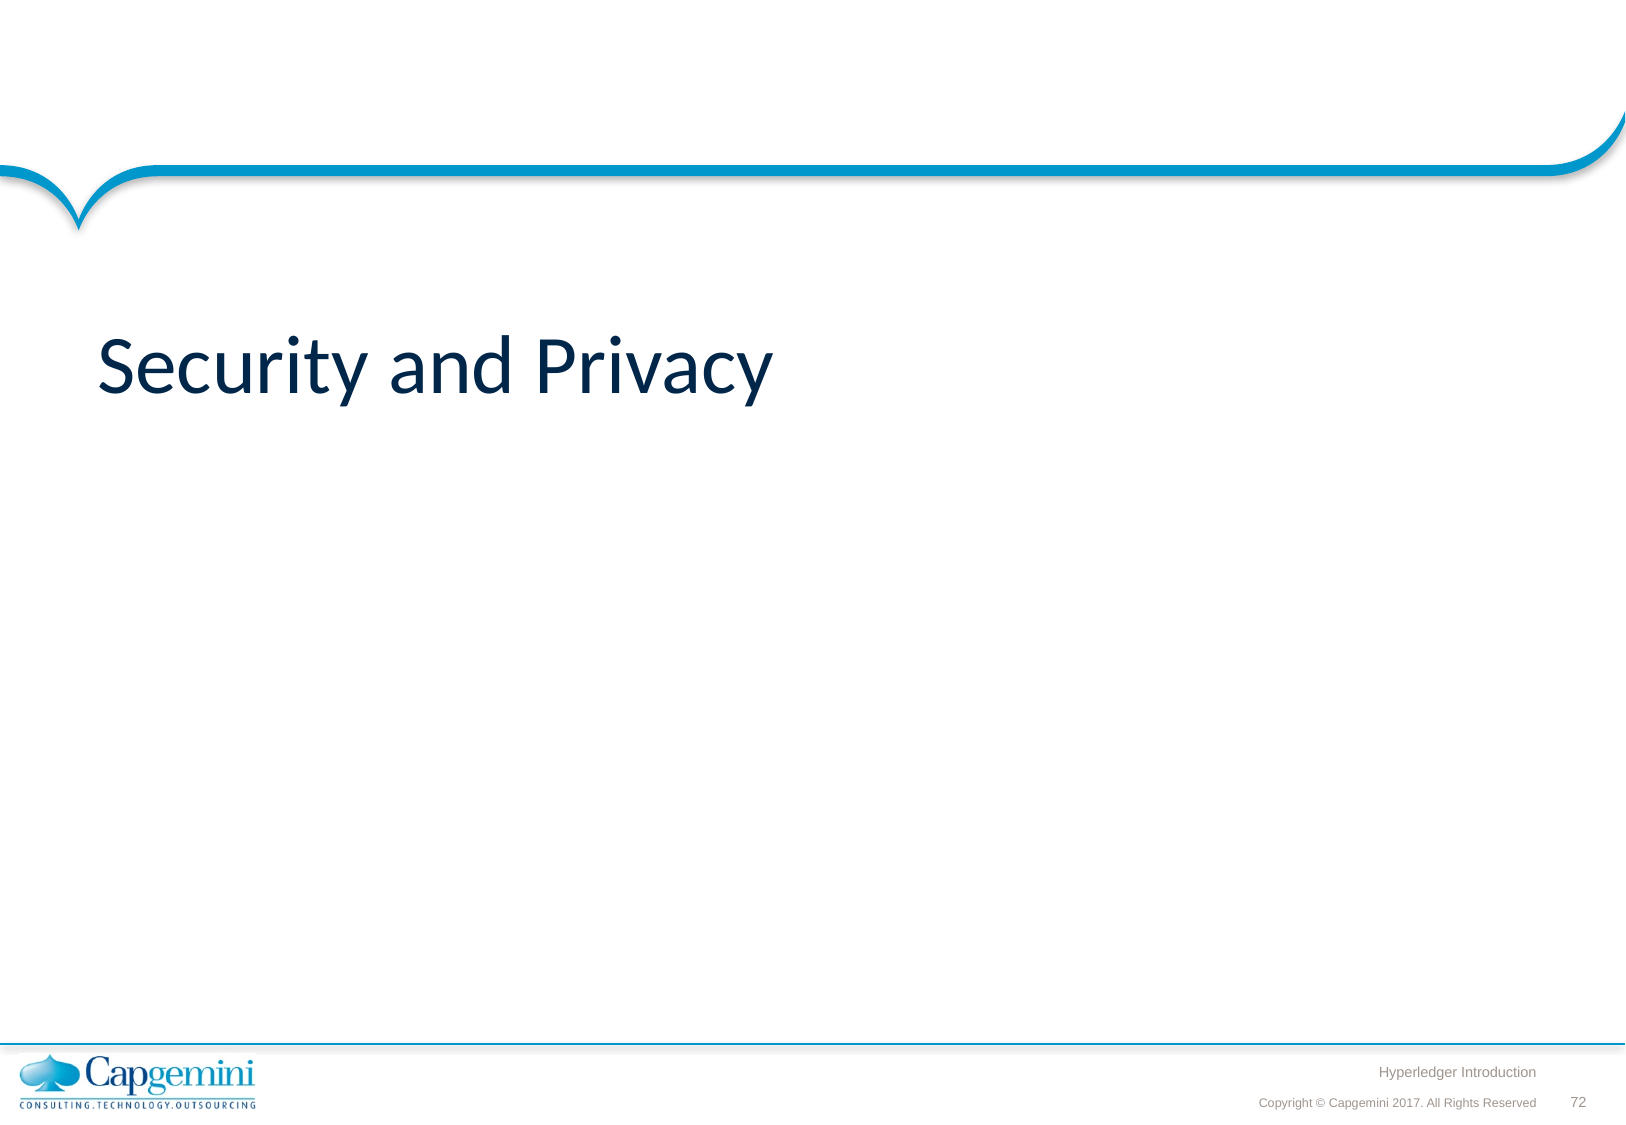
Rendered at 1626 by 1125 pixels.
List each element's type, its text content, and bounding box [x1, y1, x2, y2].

picture [19, 1053, 256, 1110]
title Security and Privacy [48, 285, 1625, 451]
